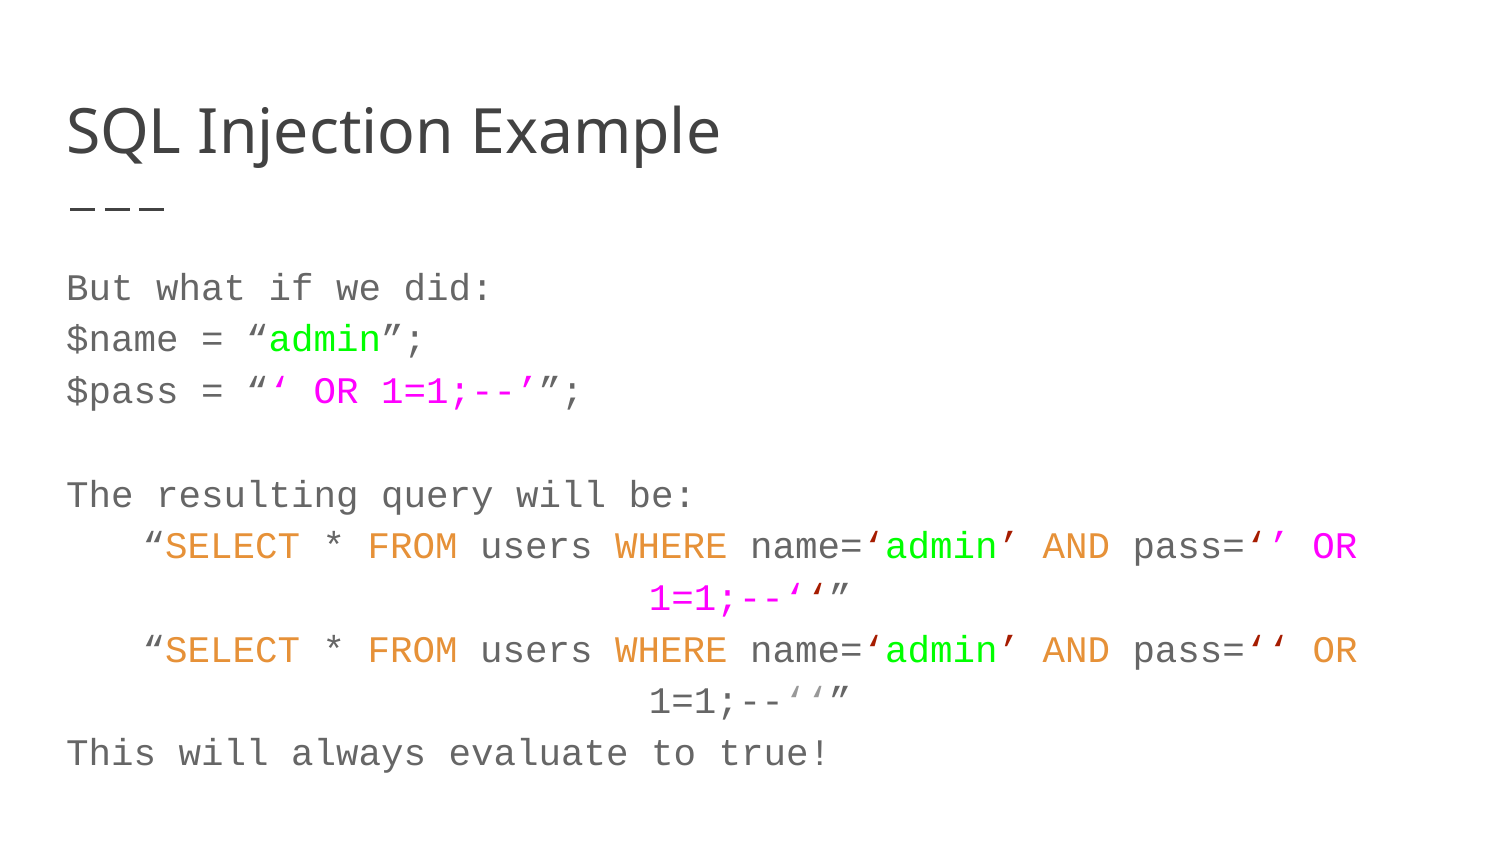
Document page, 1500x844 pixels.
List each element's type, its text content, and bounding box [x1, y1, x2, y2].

list But what if we did: $name = “admin”; $pass = “‘ OR 1=1;--’”; The resulting query will be: “SELECT * FROM users WHERE name=‘admin’ AND pass=‘’ OR 1=1;--‘‘” “SELECT * FROM users WHERE name=‘admin’ AND pass=‘‘ OR 1=1;--‘‘” This will always evaluate to true! [51, 240, 1449, 820]
title SQL Injection Example [51, 61, 1449, 182]
